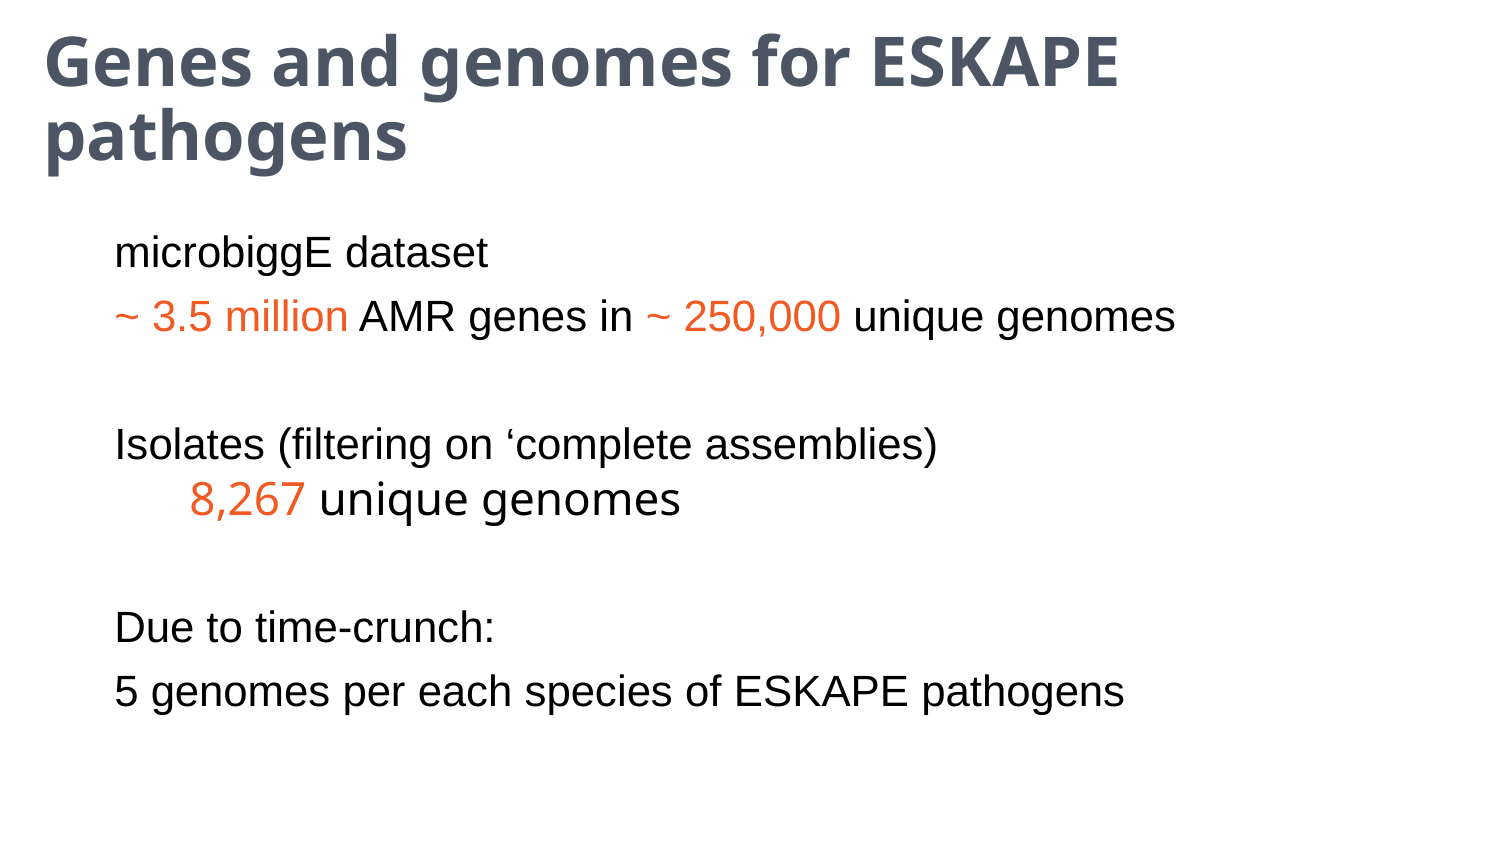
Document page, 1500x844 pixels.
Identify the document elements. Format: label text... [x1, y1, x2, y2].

list microbiggE dataset ~ 3.5 million AMR genes in ~ 250,000 unique genomes Isolates (filtering on ‘complete assemblies) 8,267 unique genomes Due to time-crunch: 5 genomes per each species of ESKAPE pathogens [103, 224, 1397, 760]
title Genes and genomes for ESKAPE pathogens [31, 20, 1469, 184]
